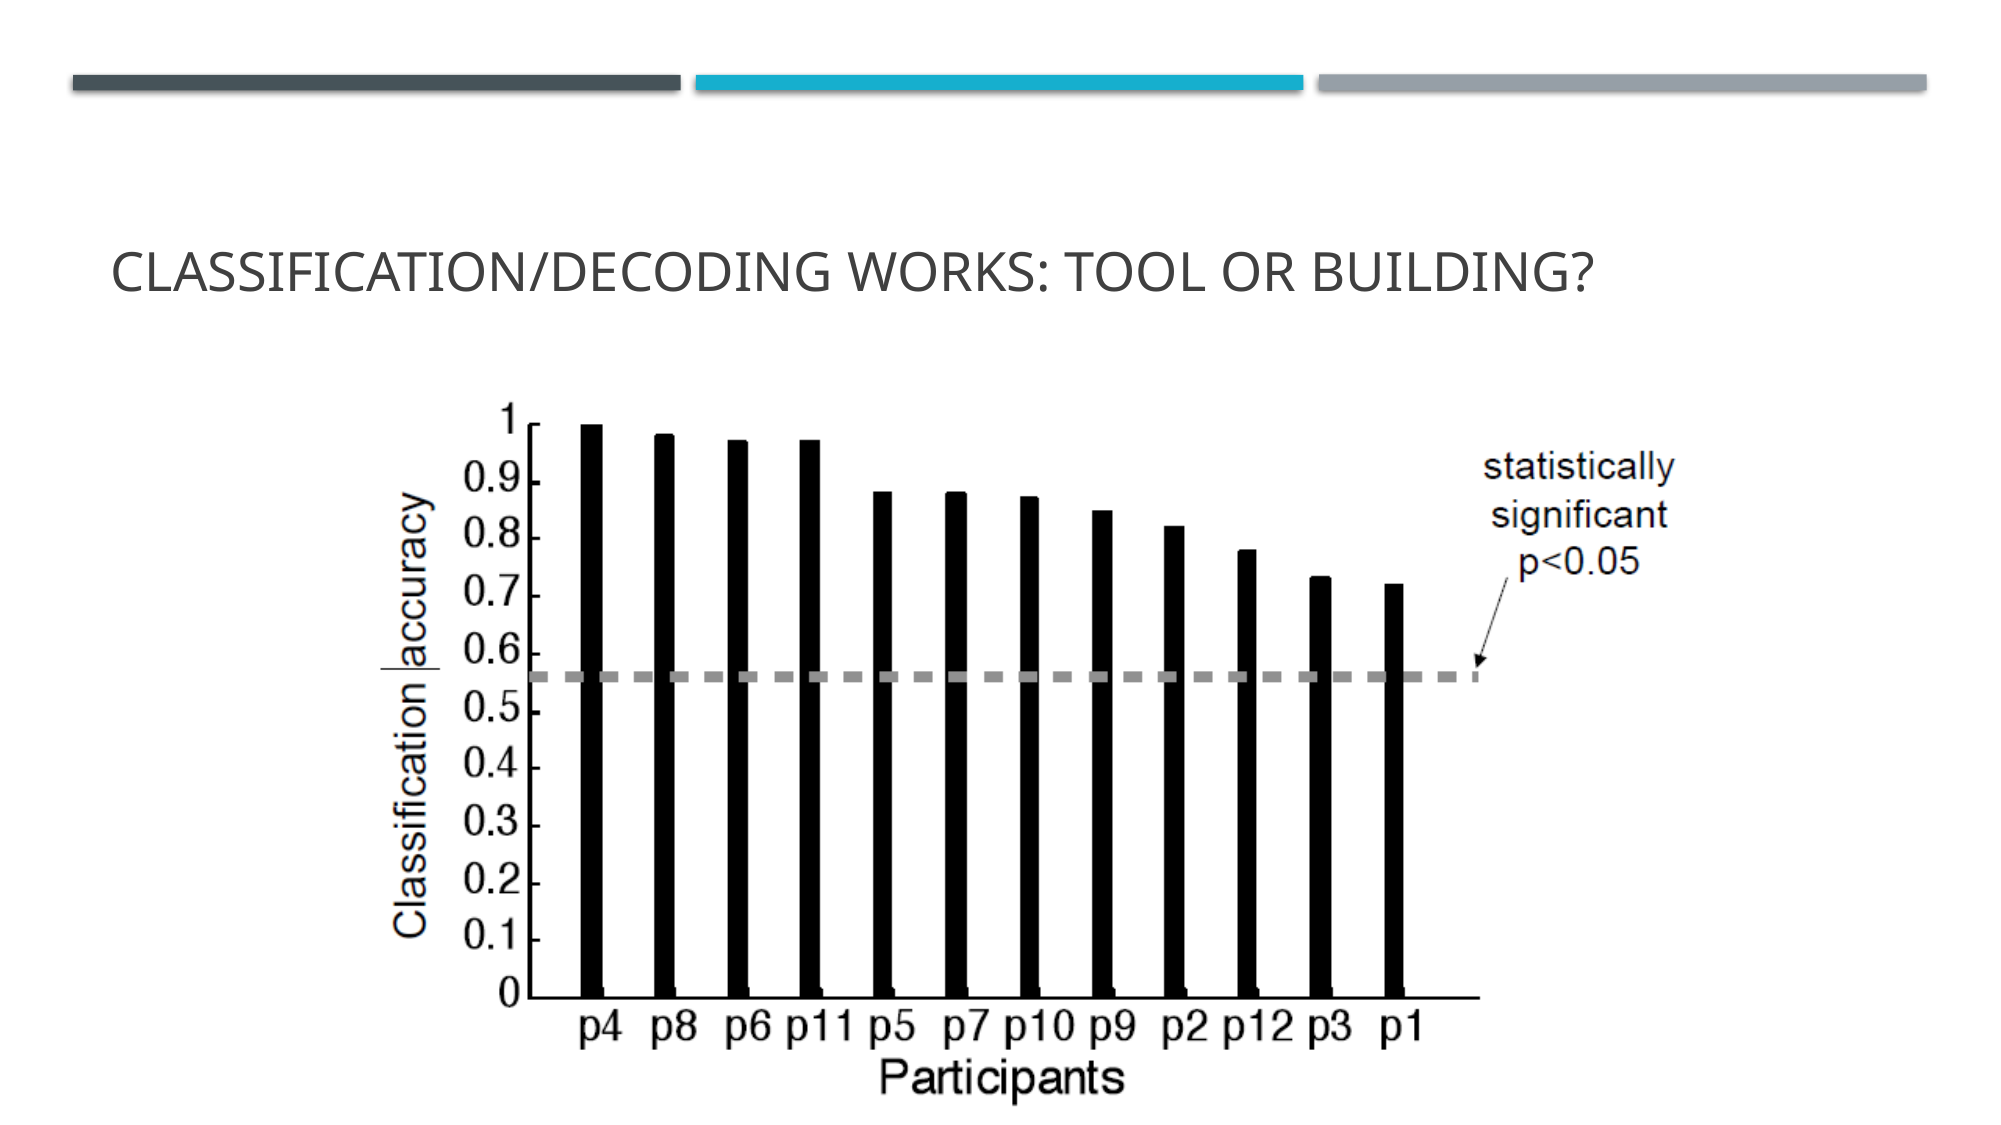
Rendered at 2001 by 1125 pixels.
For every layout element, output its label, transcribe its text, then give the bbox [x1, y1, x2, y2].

picture [336, 311, 1743, 1125]
title Classification/decoding works: tool or building? [95, 115, 1905, 311]
